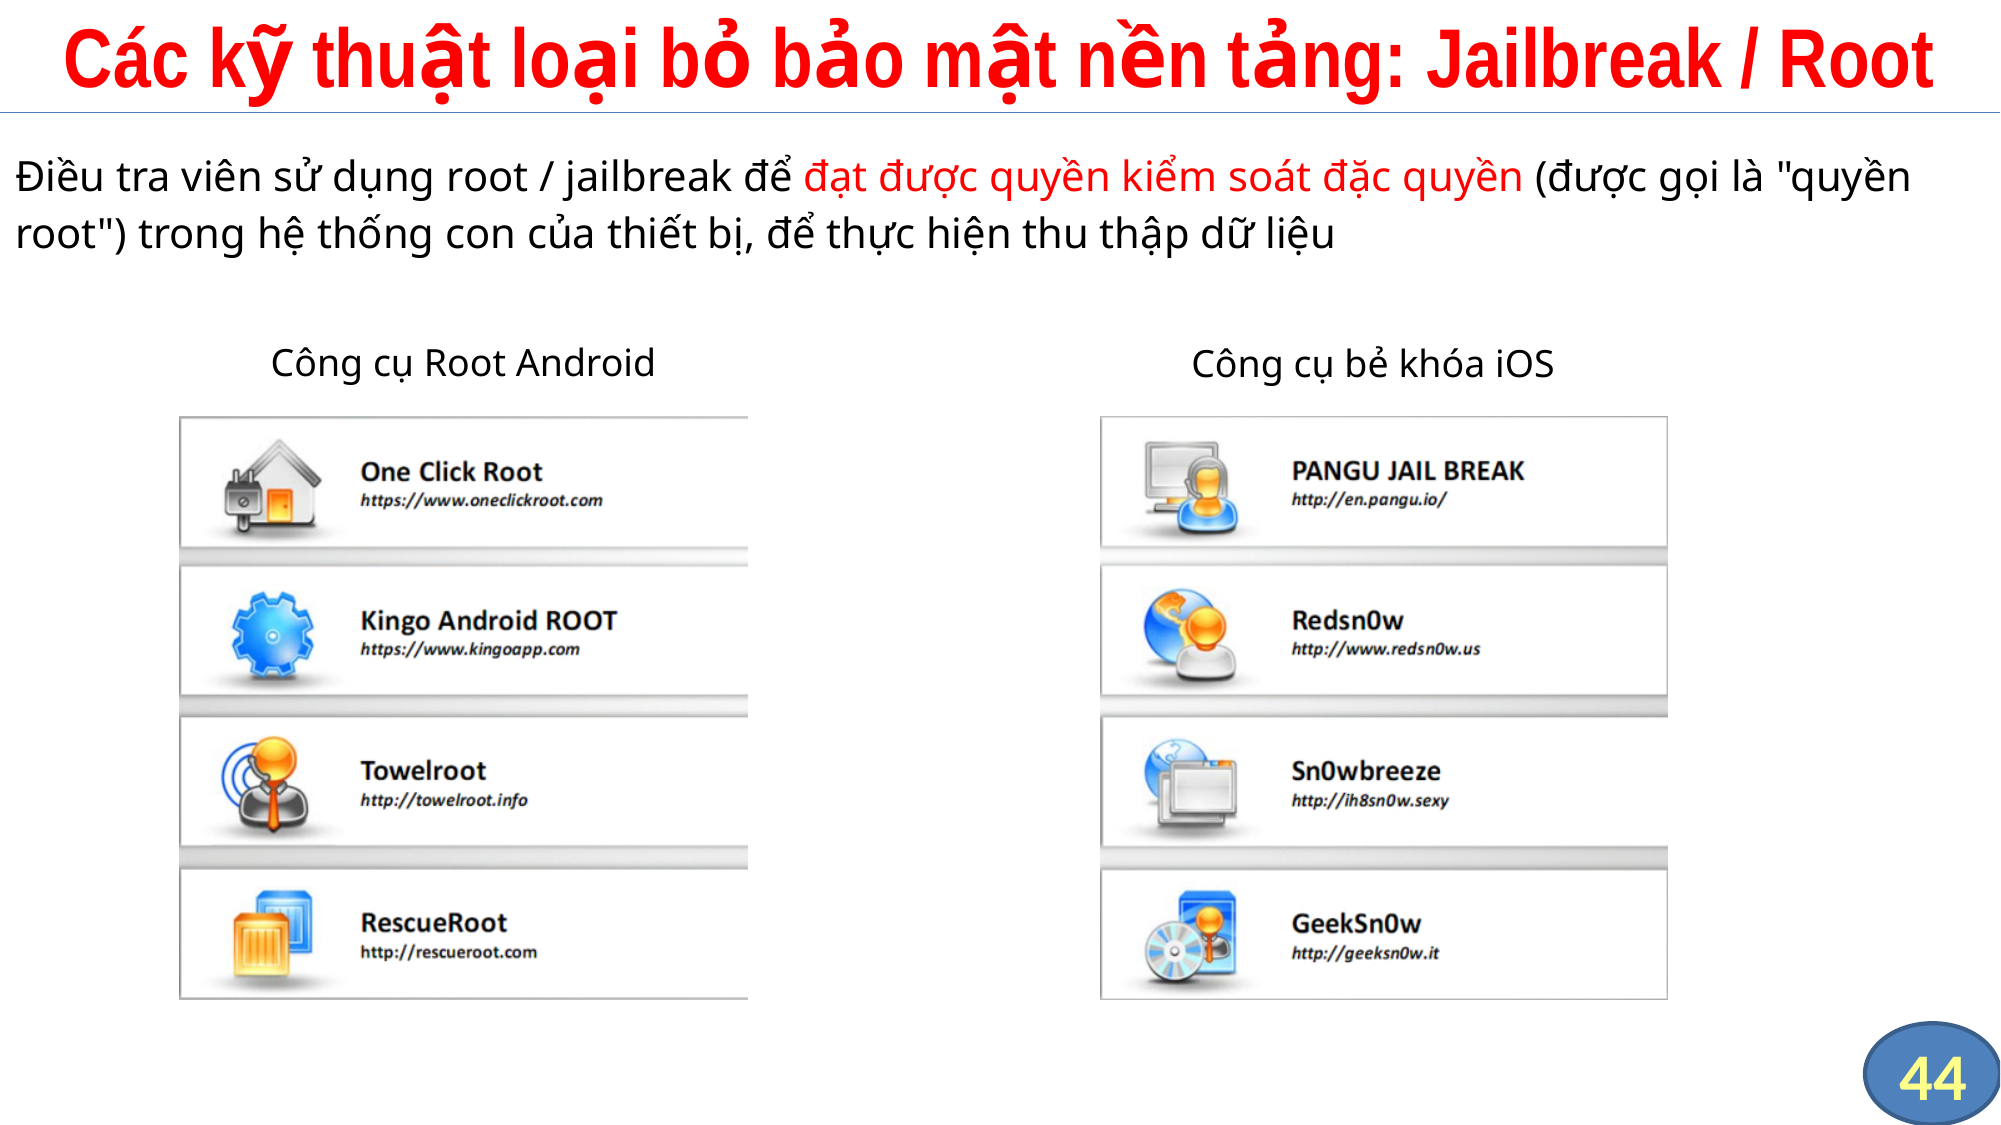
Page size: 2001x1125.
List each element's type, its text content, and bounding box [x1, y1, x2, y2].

slide_number 44 [1866, 1023, 2000, 1125]
text_box Công cụ bẻ khóa iOS [1176, 332, 1570, 393]
text_box Công cụ Root Android [255, 331, 672, 392]
picture [1099, 415, 1668, 1001]
list Điều tra viên sử dụng root / jailbreak để đạt được quyền kiểm soát đặc quyền (được gọi là "quyền root") trong hệ thống con của thiết bị, để thực hiện thu thập dữ liệu [0, 135, 2000, 363]
title Các kỹ thuật loại bỏ bảo mật nền tảng: Jailbreak / Root [0, 0, 2000, 113]
picture [179, 415, 748, 1001]
